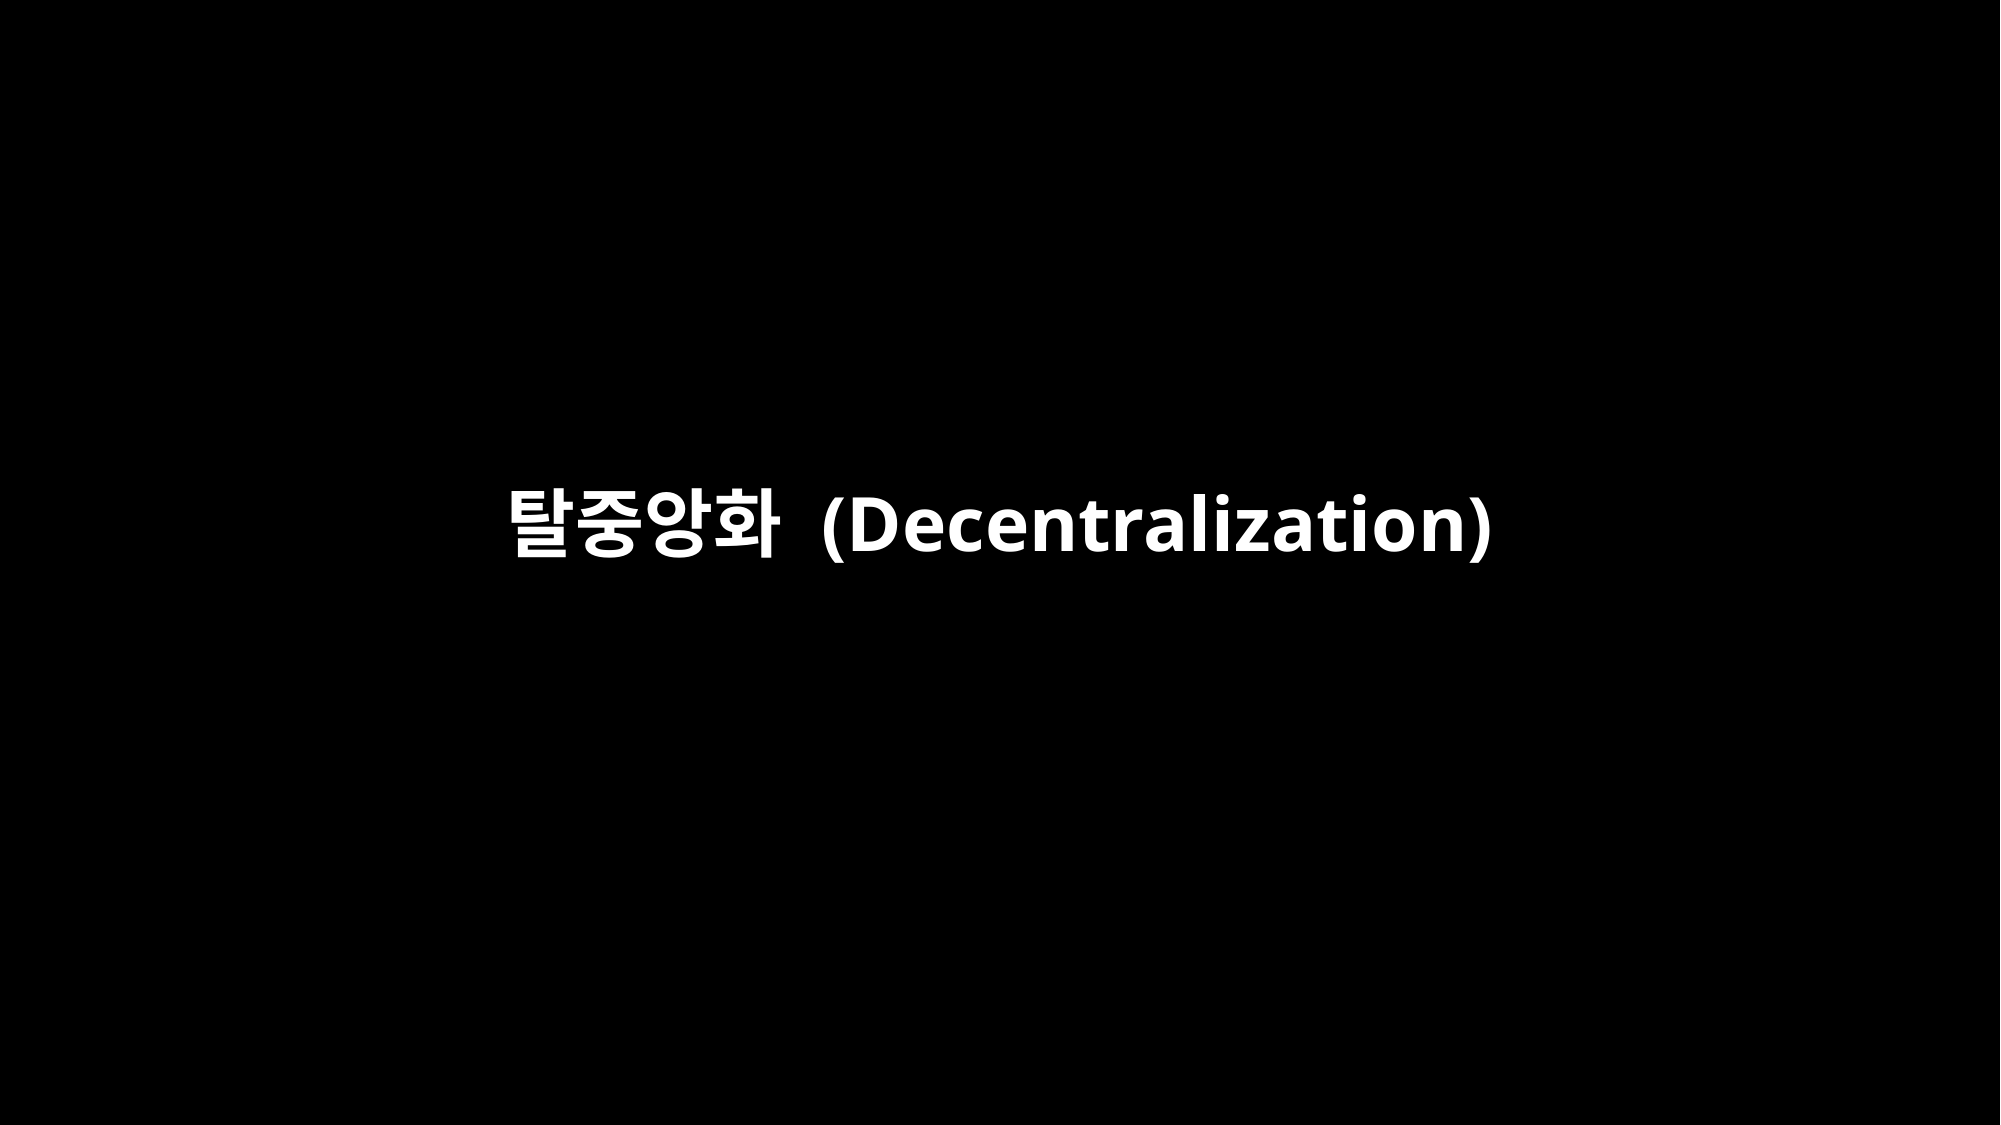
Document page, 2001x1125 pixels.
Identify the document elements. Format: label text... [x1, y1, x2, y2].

title 탈중앙화 (Decentralization) [137, 418, 1863, 636]
